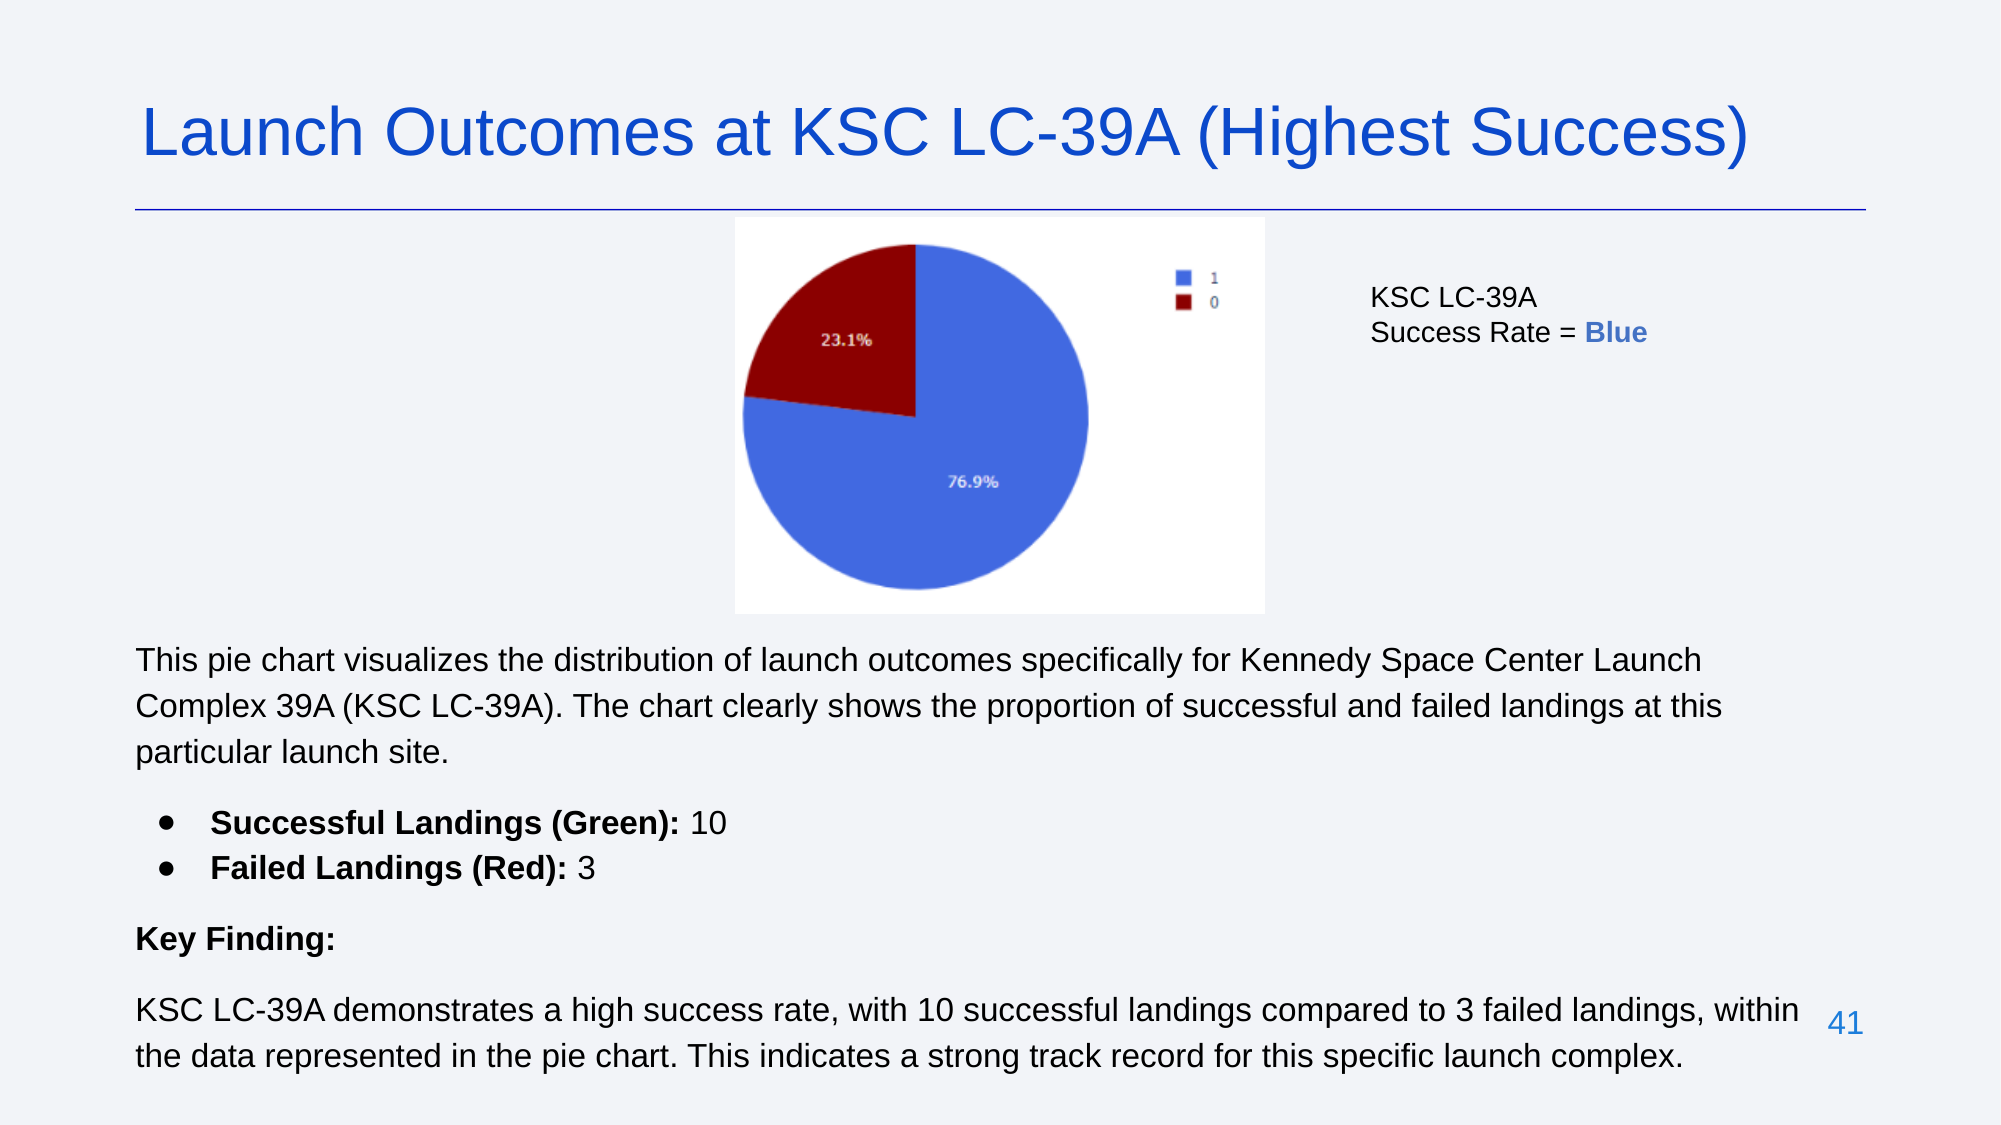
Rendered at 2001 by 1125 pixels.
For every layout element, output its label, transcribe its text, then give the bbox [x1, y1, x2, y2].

text_box Launch Outcomes at KSC LC-39A (Highest Success) [126, 88, 1852, 179]
list This pie chart visualizes the distribution of launch outcomes specifically for Kennedy Space Center Launch Complex 39A (KSC LC-39A). The chart clearly shows the proportion of successful and failed landings at this particular launch site. Successful Landings (Green): 10 Failed Landings (Red): 3 Key Finding: KSC LC-39A demonstrates a high success rate, with 10 successful landings compared to 3 failed landings, within the data represented in the pie chart. This indicates a strong track record for this specific launch complex. [120, 624, 1846, 1104]
text_box KSC LC-39A Success Rate = Blue [1355, 263, 1769, 343]
slide_number ‹#› [1846, 988, 1880, 1055]
picture [0, 0, 2001, 1125]
